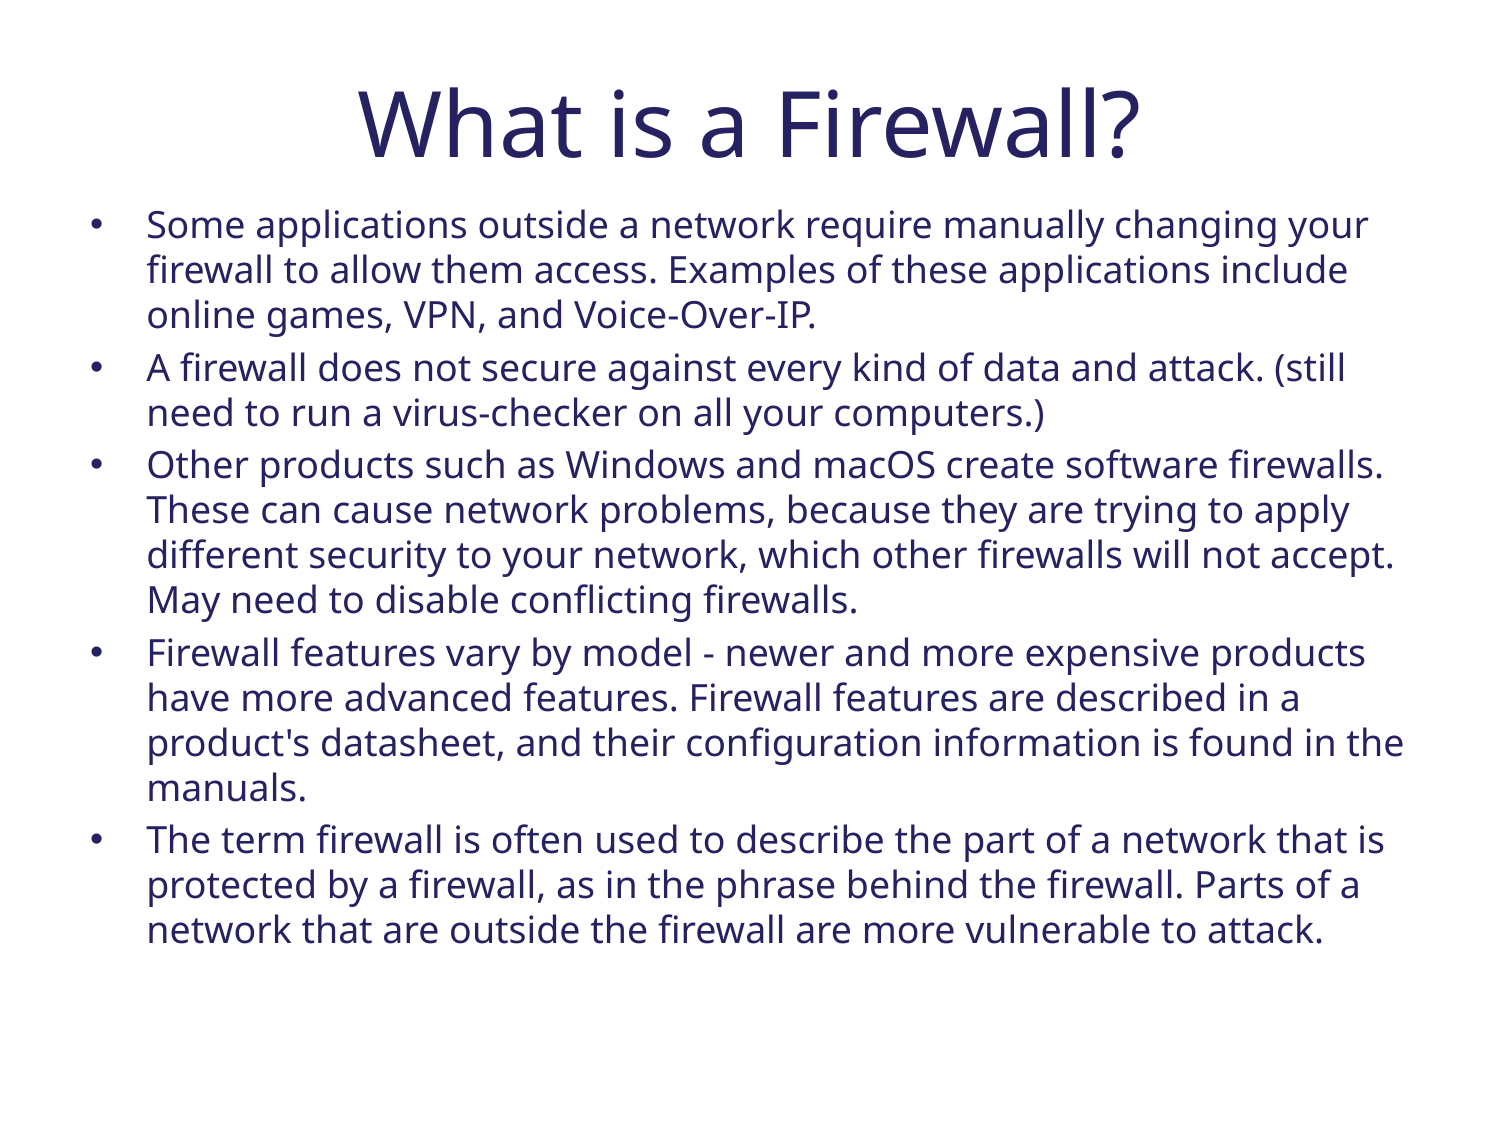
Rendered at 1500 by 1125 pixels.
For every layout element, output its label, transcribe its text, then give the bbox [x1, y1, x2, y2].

title What is a Firewall? [75, 27, 1425, 193]
list Some applications outside a network require manually changing your firewall to allow them access. Examples of these applications include online games, VPN, and Voice-Over-IP. A firewall does not secure against every kind of data and attack. (still need to run a virus-checker on all your computers.) Other products such as Windows and macOS create software firewalls. These can cause network problems, because they are trying to apply different security to your network, which other firewalls will not accept. May need to disable conflicting firewalls. Firewall features vary by model - newer and more expensive products have more advanced features. Firewall features are described in a product's datasheet, and their configuration information is found in the manuals. The term firewall is often used to describe the part of a network that is protected by a firewall, as in the phrase behind the firewall. Parts of a network that are outside the firewall are more vulnerable to attack. [75, 193, 1425, 1011]
